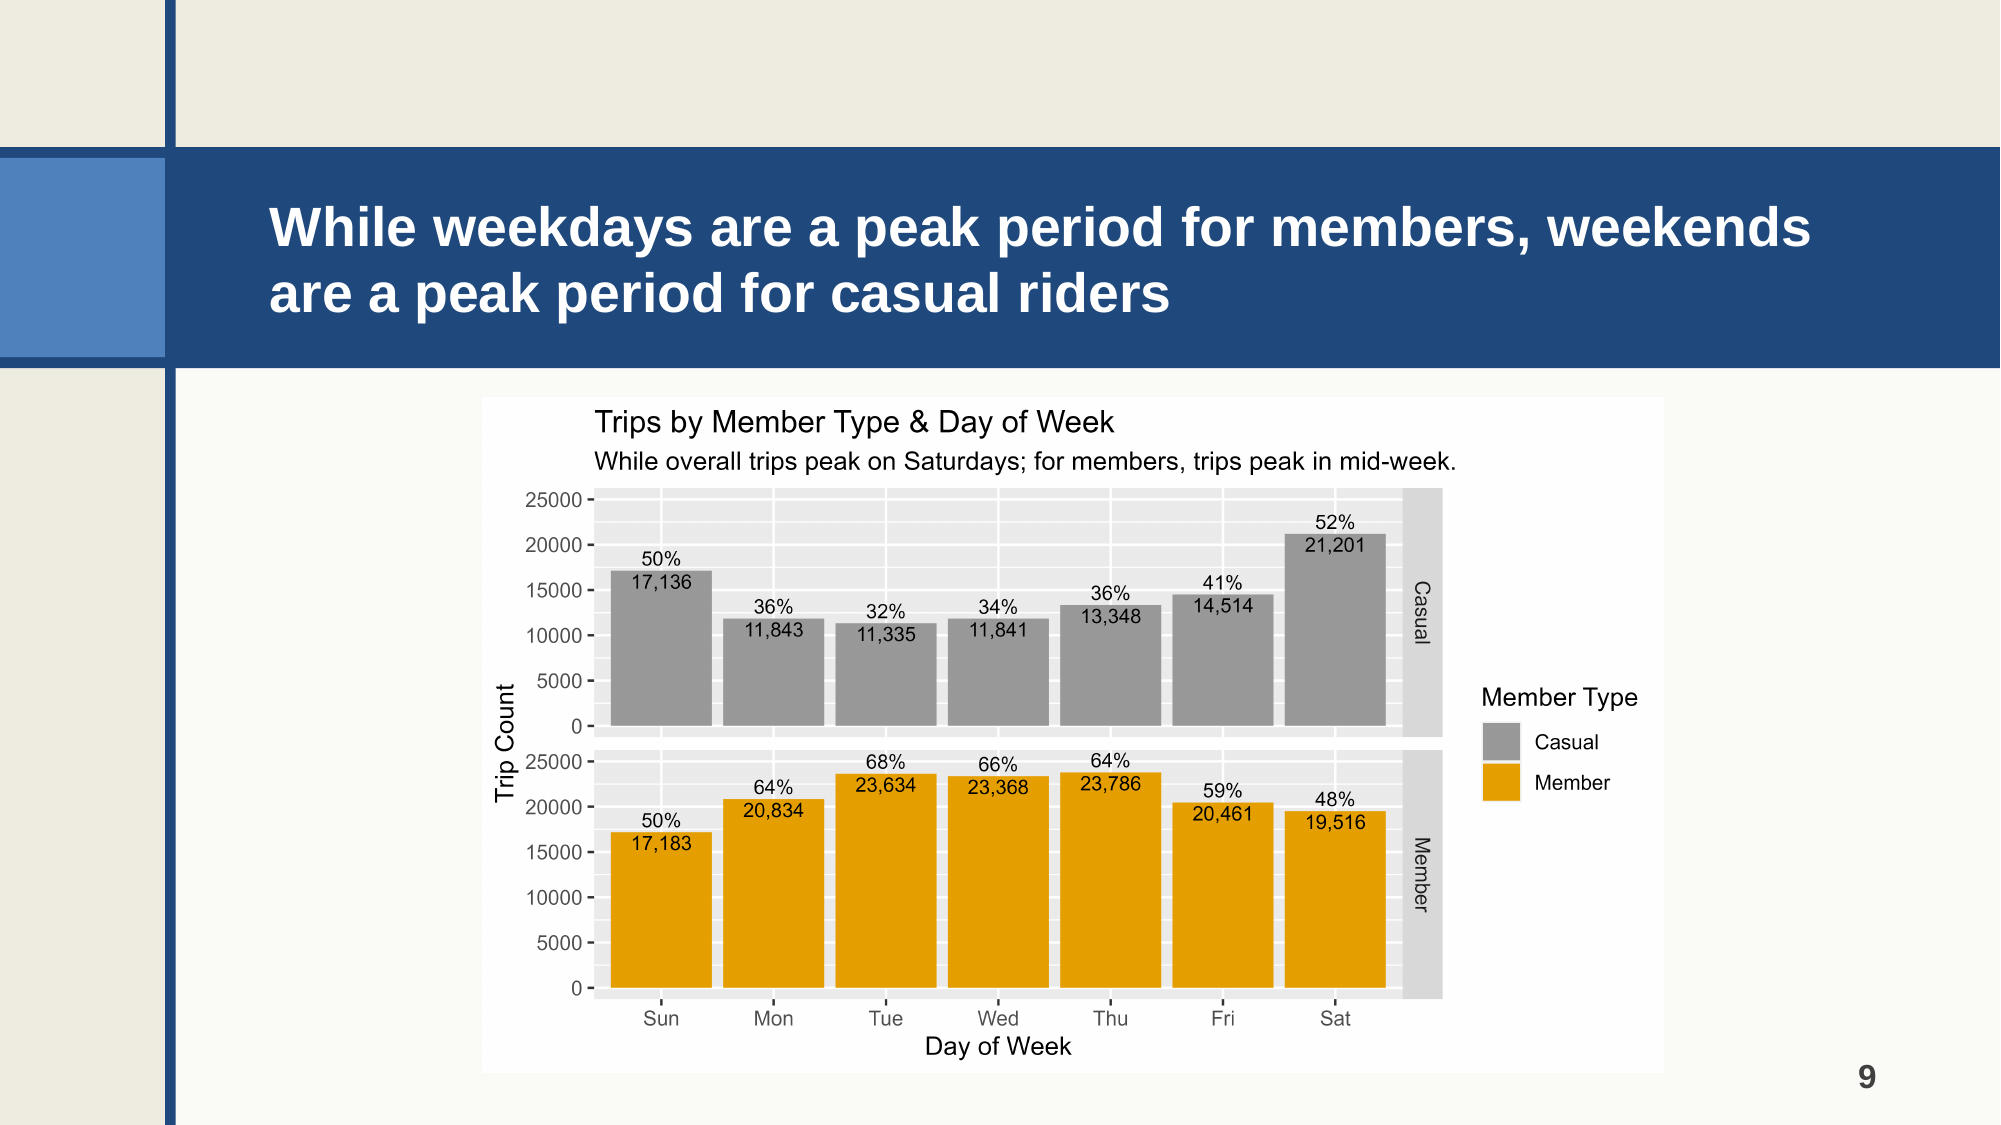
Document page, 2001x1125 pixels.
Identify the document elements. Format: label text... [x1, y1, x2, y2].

title While weekdays are a peak period for members, weekends are a peak period for casual riders [251, 171, 1895, 341]
slide_number 9 [1733, 1035, 1895, 1110]
picture [482, 397, 1665, 1073]
